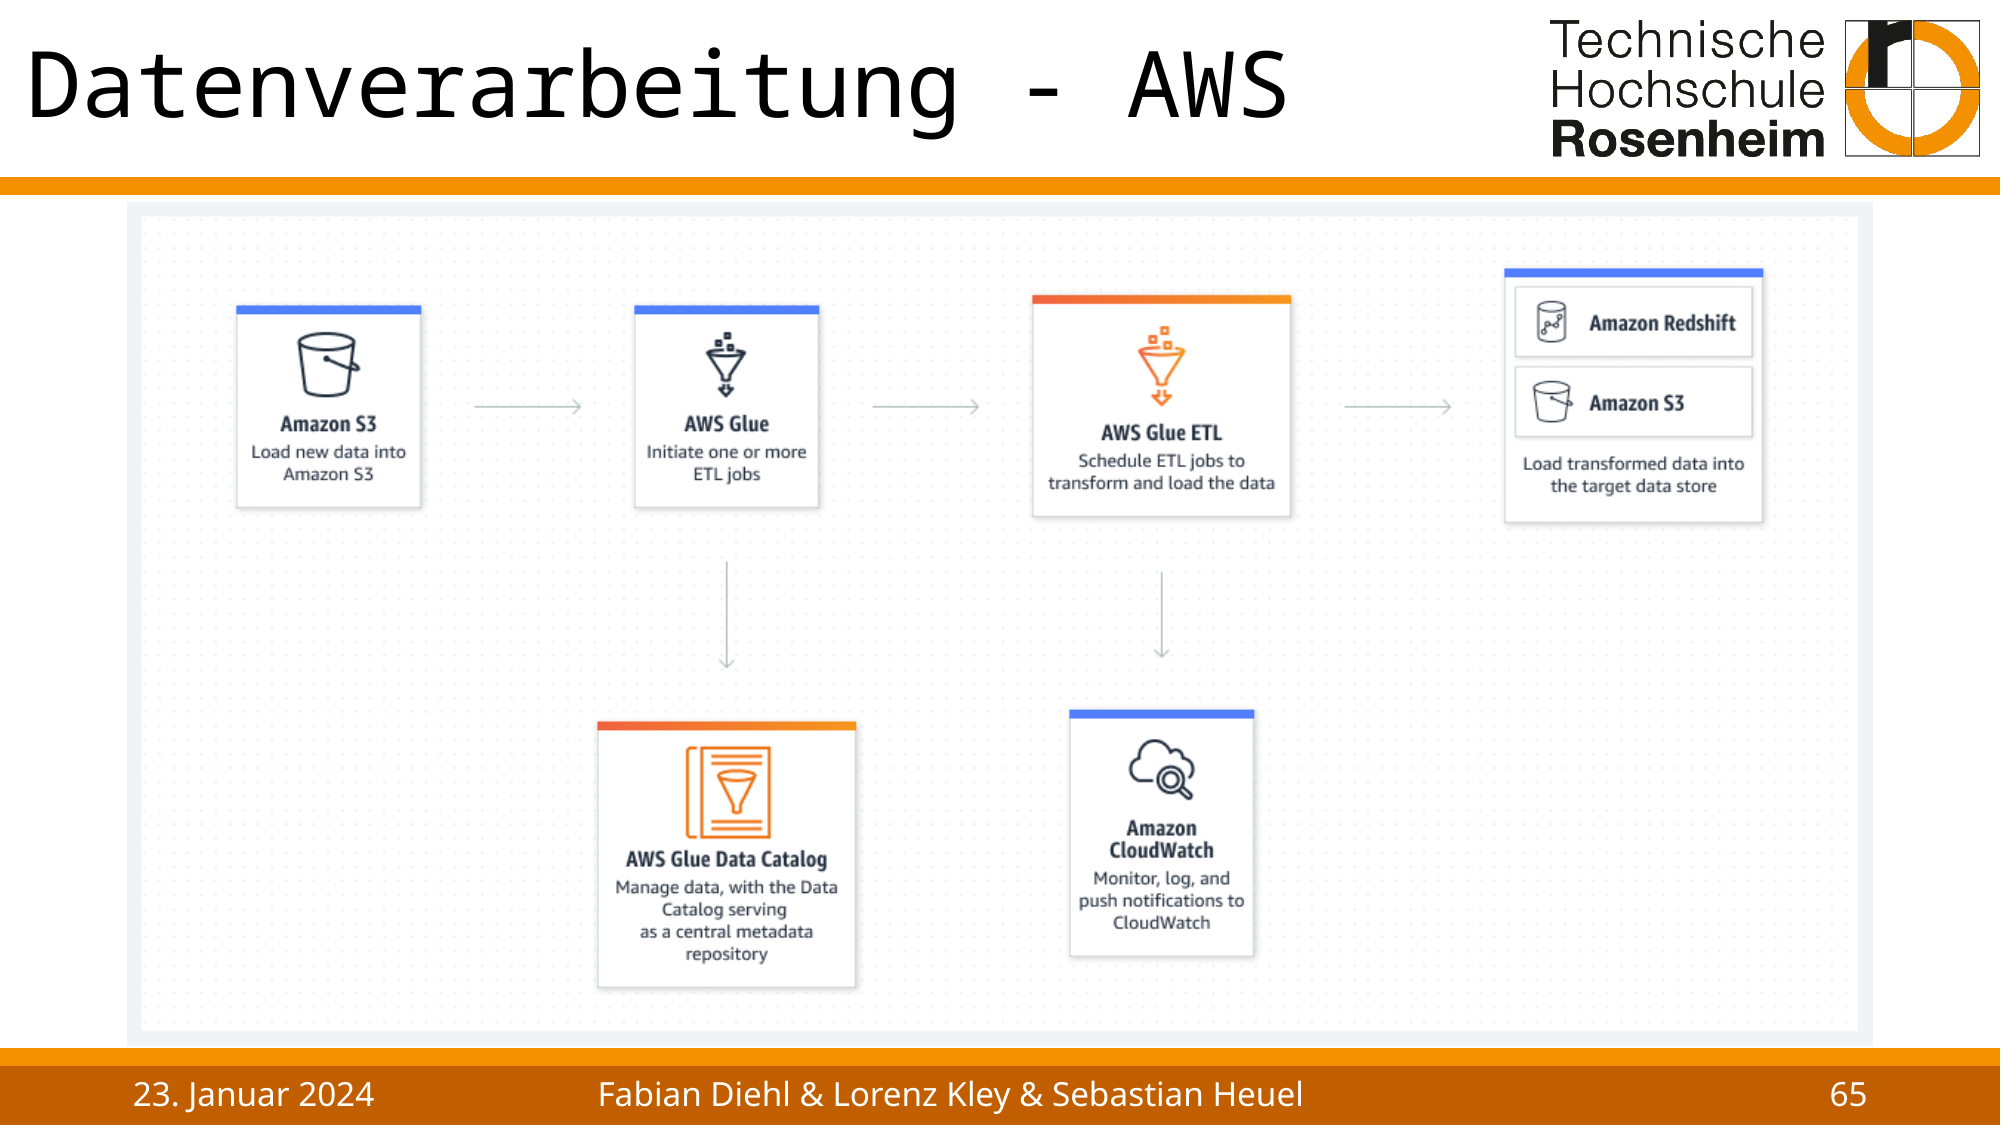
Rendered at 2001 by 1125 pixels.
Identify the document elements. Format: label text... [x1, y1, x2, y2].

picture [127, 202, 1873, 1046]
footer Fabian Diehl & Lorenz Kley & Sebastian Heuel [582, 1065, 1385, 1125]
picture [1550, 20, 1980, 157]
slide_number 65 [1814, 1065, 1907, 1125]
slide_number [118, 1065, 569, 1125]
title Datenverarbeitung - AWS [11, 11, 1526, 166]
